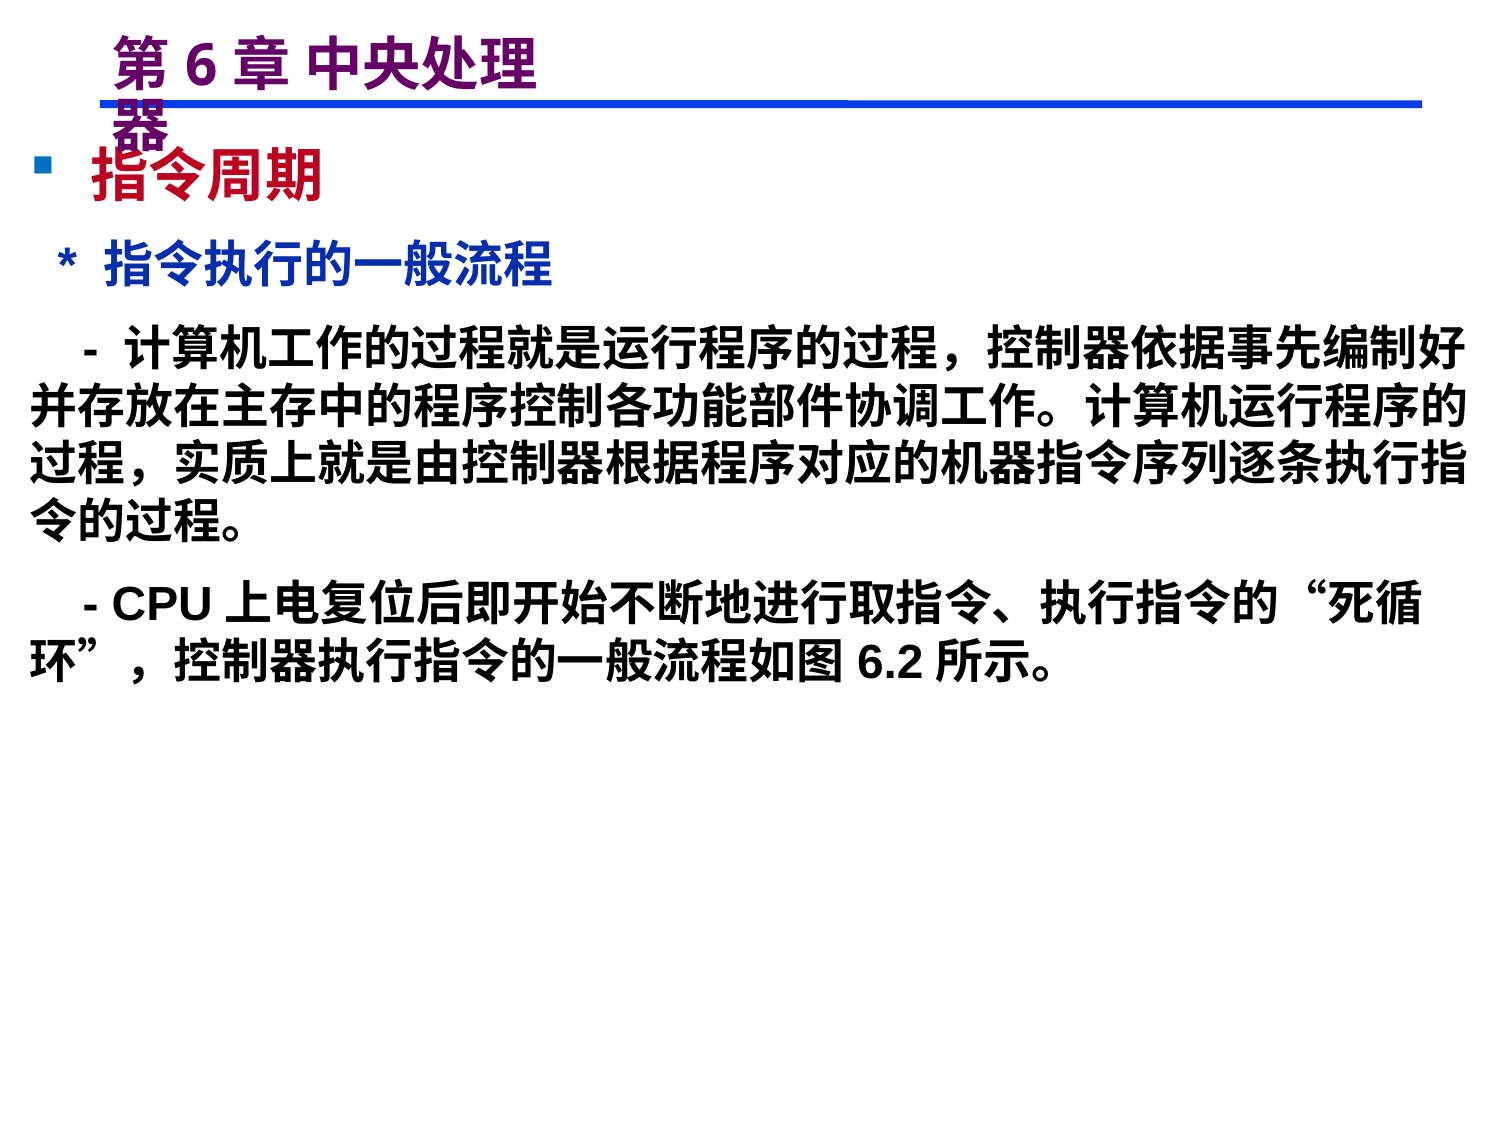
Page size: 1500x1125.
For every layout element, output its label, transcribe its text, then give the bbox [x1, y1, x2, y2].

subtitle 指令周期 * 指令执行的一般流程 - 计算机工作的过程就是运行程序的过程，控制器依据事先编制好并存放在主存中的程序控制各功能部件协调工作。计算机运行程序的过程，实质上就是由控制器根据程序对应的机器指令序列逐条执行指令的过程。 - CPU上电复位后即开始不断地进行取指令、执行指令的“死循环”，控制器执行指令的一般流程如图6.2所示。 [14, 129, 1488, 1064]
title 第6章 中央处理器 [100, 32, 593, 230]
